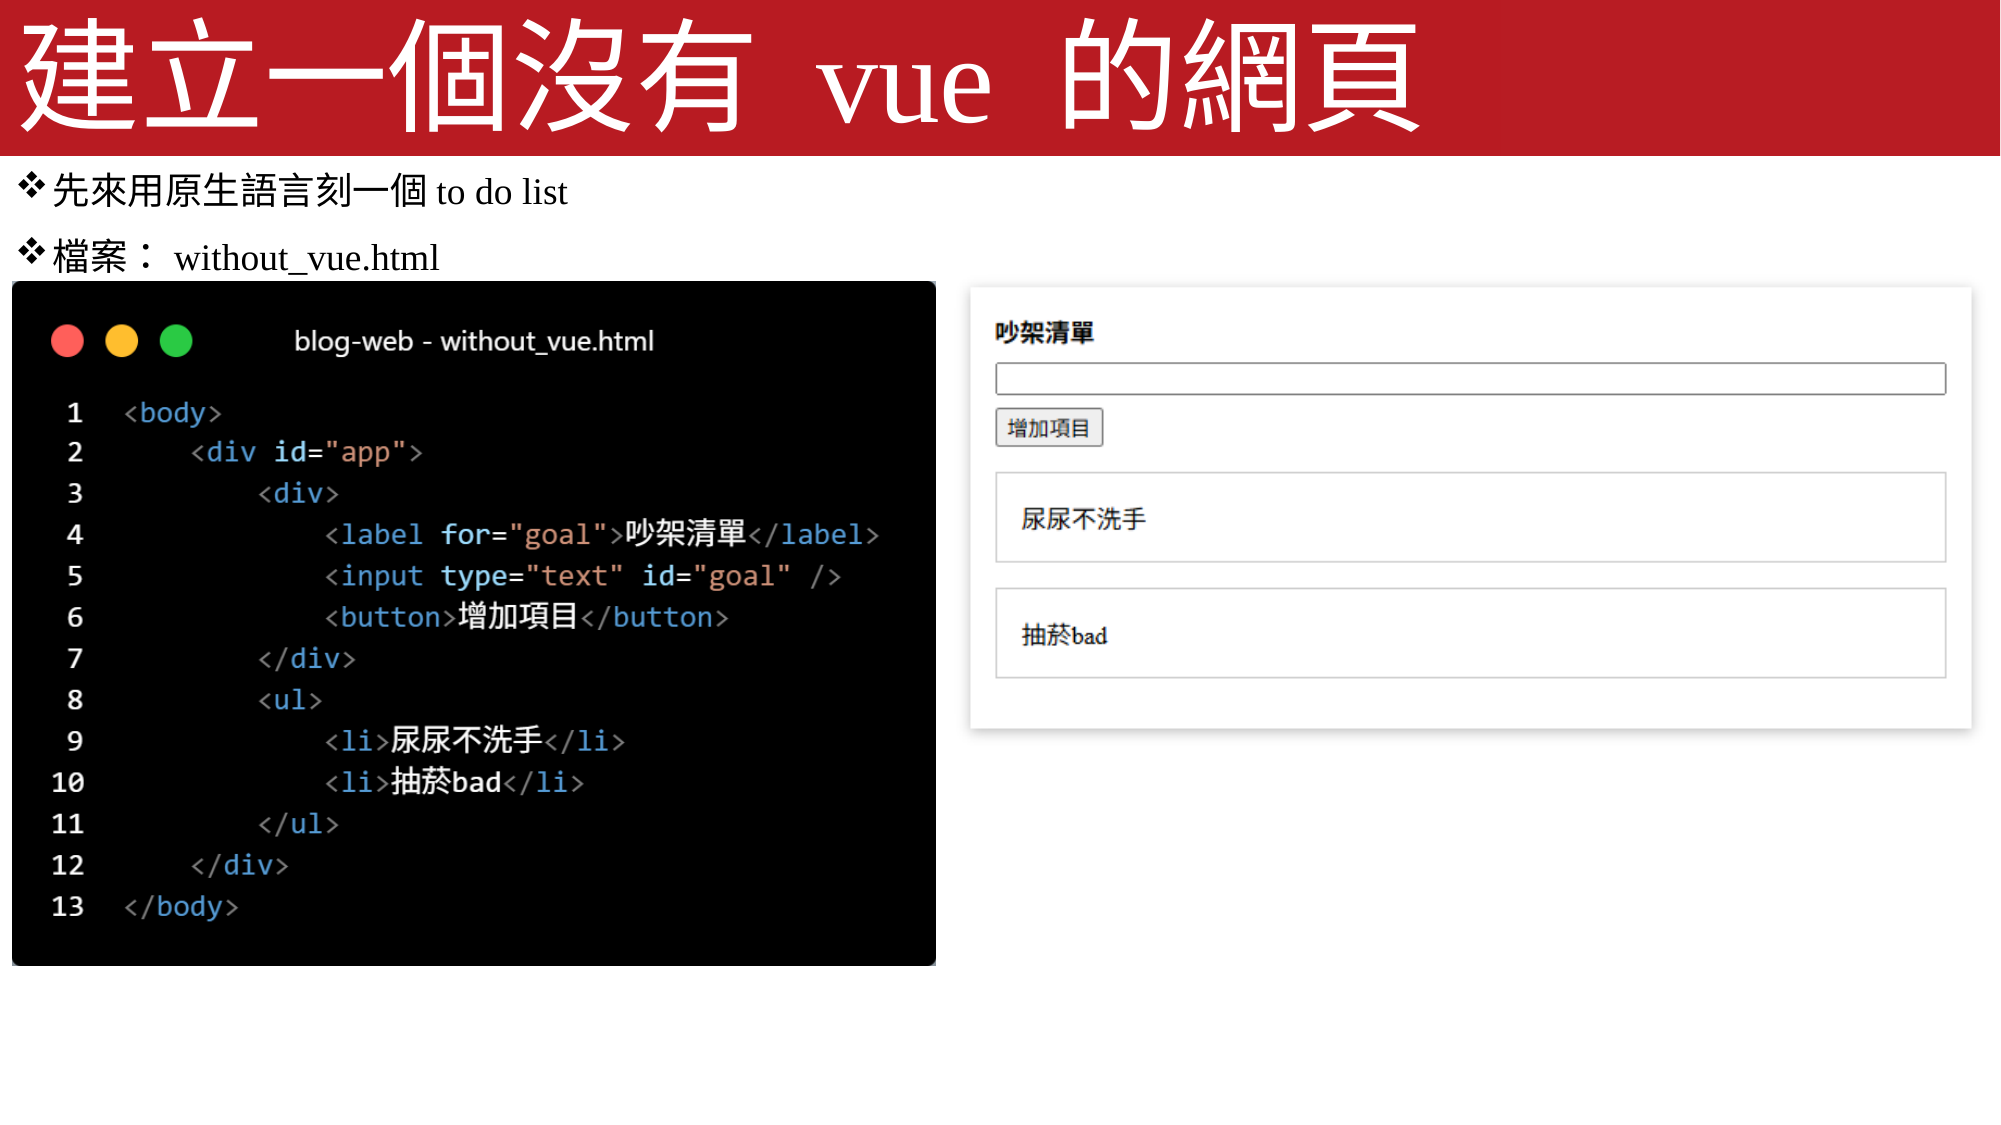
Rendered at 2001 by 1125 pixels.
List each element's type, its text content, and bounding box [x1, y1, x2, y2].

list 先來用原生語言刻一個to do list 檔案：without_vue.html [0, 159, 1988, 987]
title 建立一個沒有 vue 的網頁 [1, 0, 1727, 156]
picture [12, 281, 936, 966]
picture [952, 264, 2000, 746]
